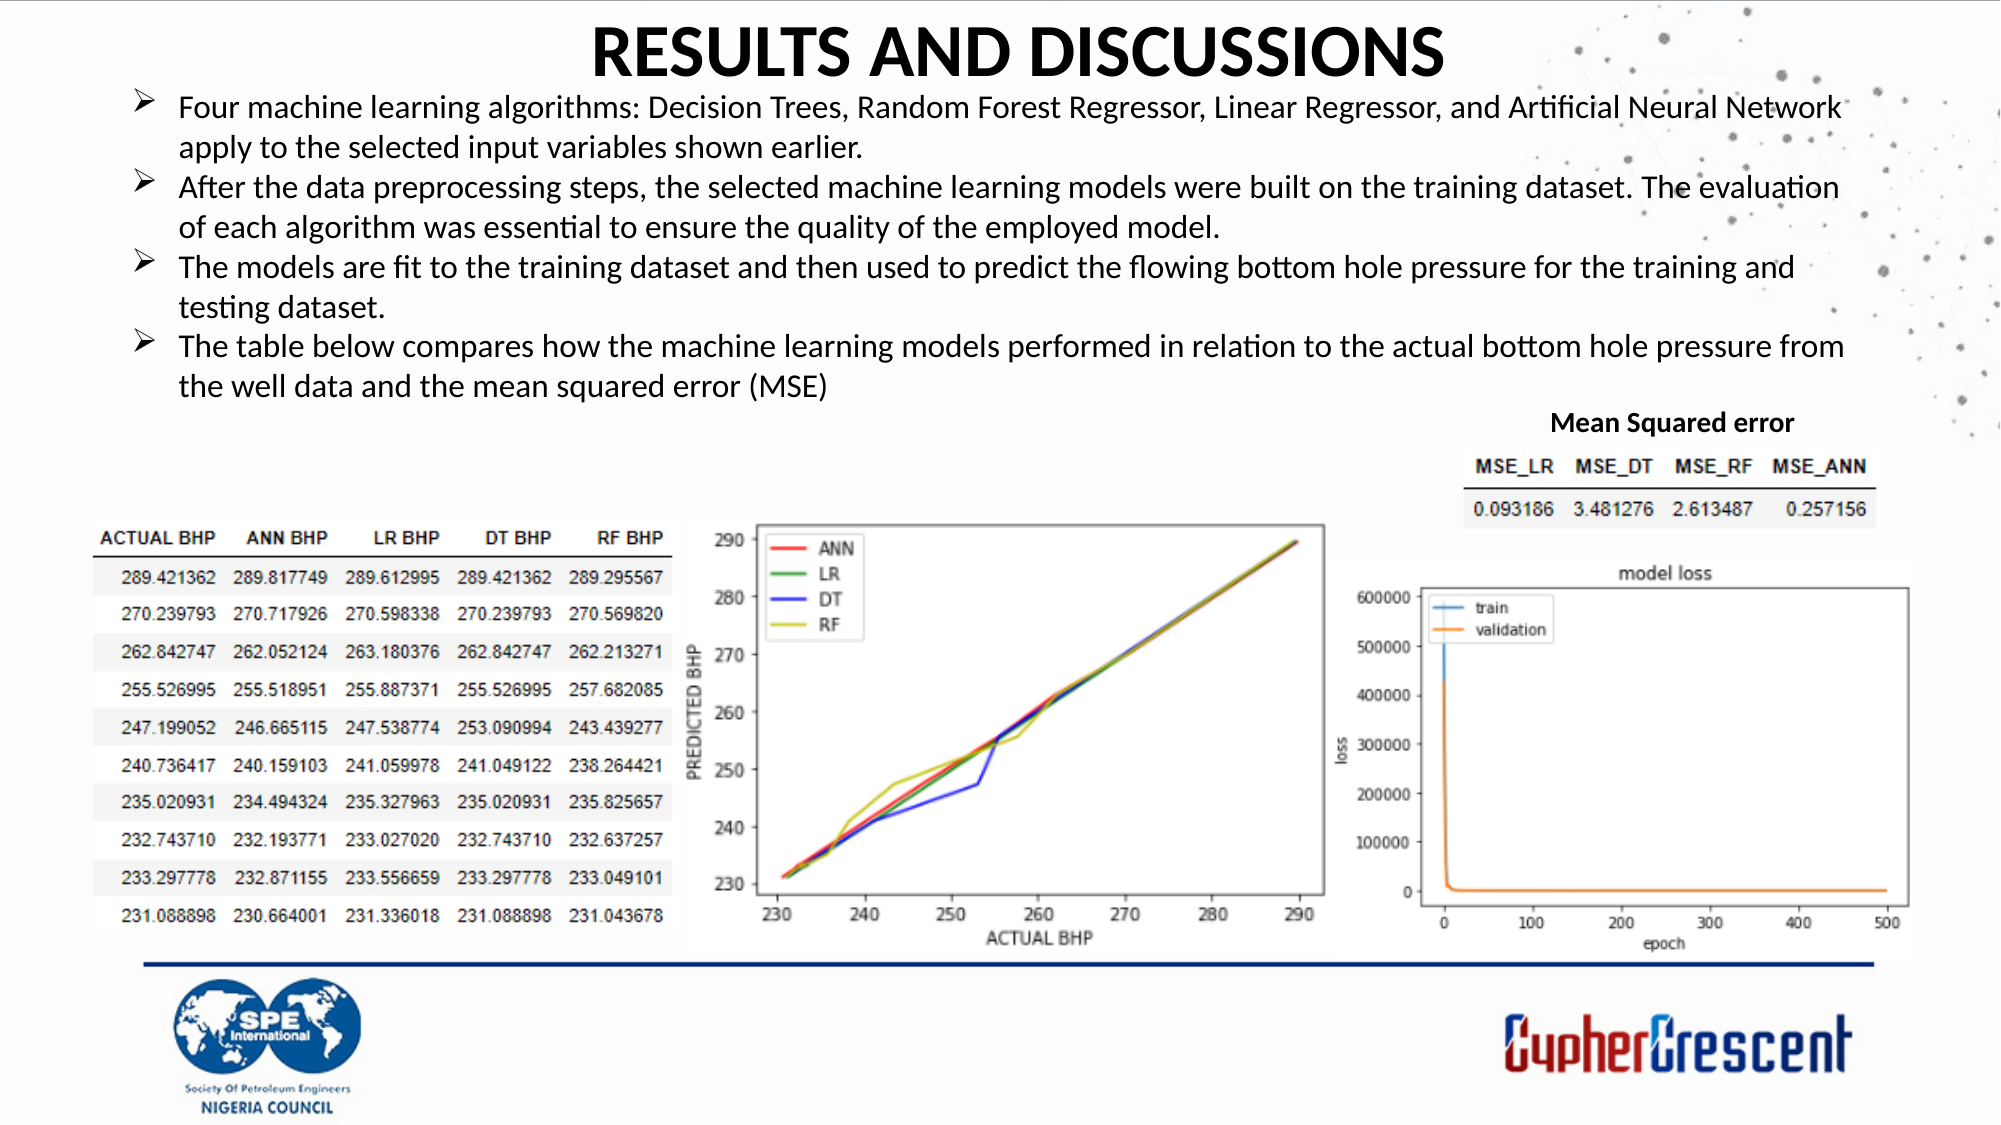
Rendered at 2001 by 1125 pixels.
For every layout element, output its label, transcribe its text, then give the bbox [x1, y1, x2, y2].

picture [0, 0, 2001, 1125]
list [1463, 446, 1882, 534]
title RESULTS AND DISCUSSIONS [156, 3, 1882, 77]
text_box Mean Squared error [1535, 396, 1811, 446]
text_box Four machine learning algorithms: Decision Trees, Random Forest Regressor, Linear Regressor, and Artificial Neural Network apply to the selected input variables shown earlier. After the data preprocessing steps, the selected machine learning models were built on the training dataset. The evaluation of each algorithm was essential to ensure the quality of the employed model. The models are fit to the training dataset and then used to predict the flowing bottom hole pressure for the training and testing dataset. The table below compares how the machine learning models performed in relation to the actual bottom hole pressure from the well data and the mean squared error (MSE) [116, 77, 1882, 412]
